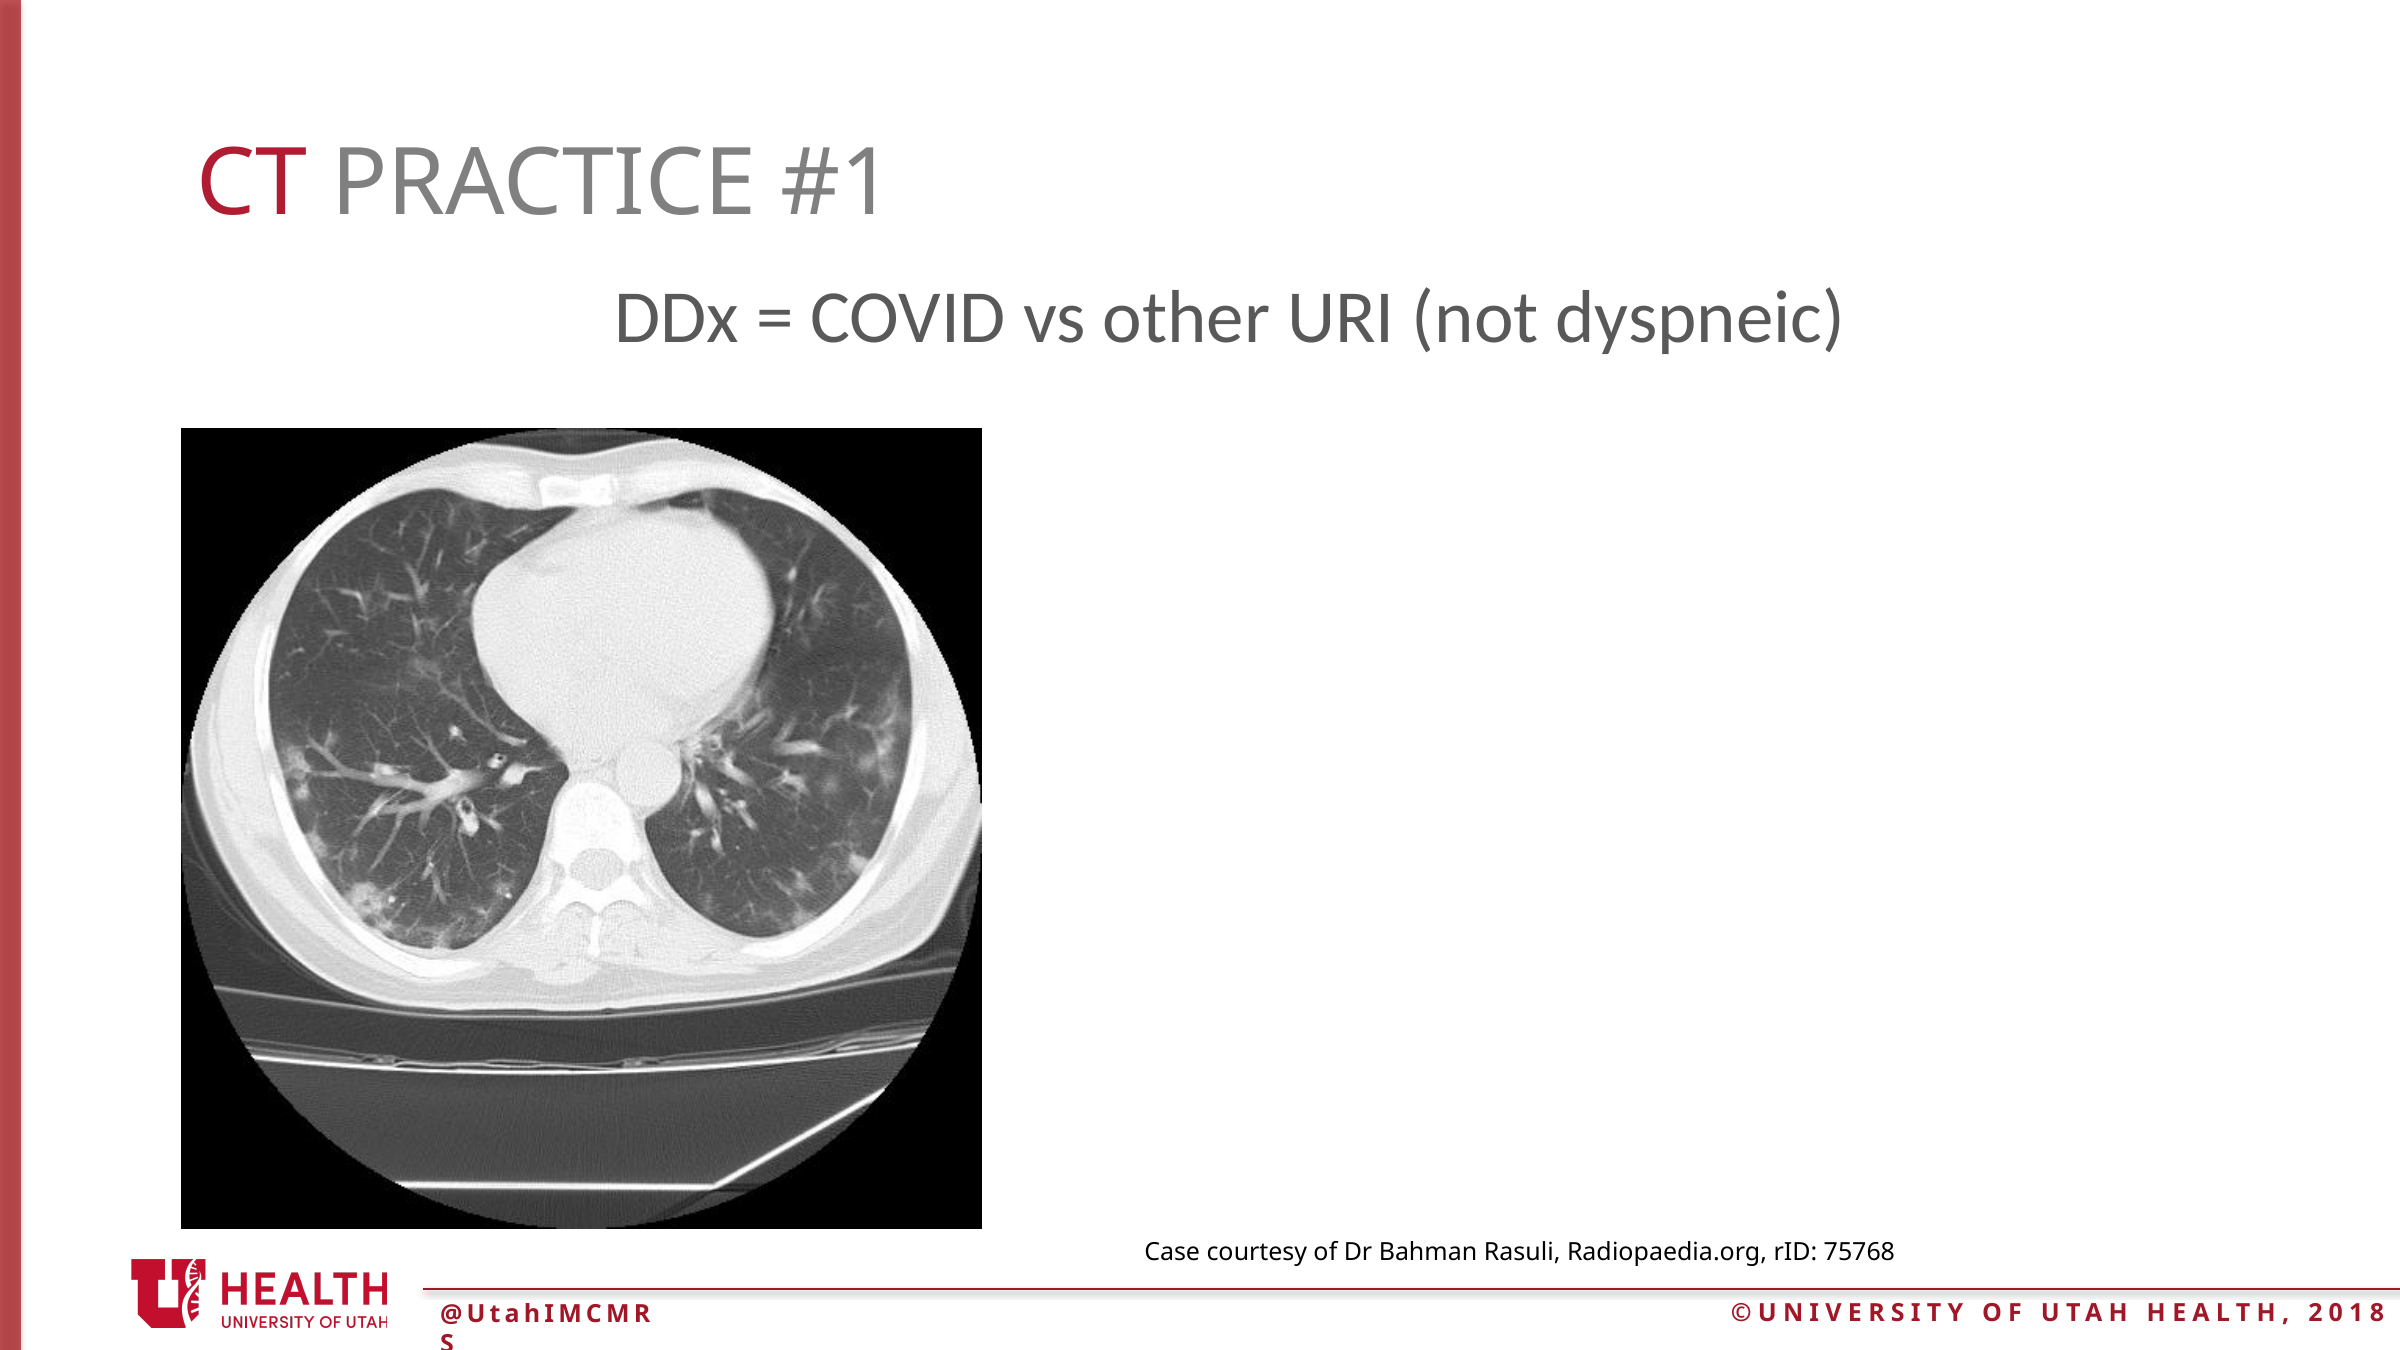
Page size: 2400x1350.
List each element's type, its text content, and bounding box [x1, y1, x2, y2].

title CT practice #1 [181, 113, 2280, 223]
picture [180, 427, 982, 1229]
text_box DDx = COVID vs other URI (not dyspneic) [599, 259, 1862, 365]
list @UtahIMCMRS [425, 1290, 680, 1341]
list Case courtesy of Dr Bahman Rasuli, Radiopaedia.org, rID: 75768 [1129, 1228, 2400, 1289]
